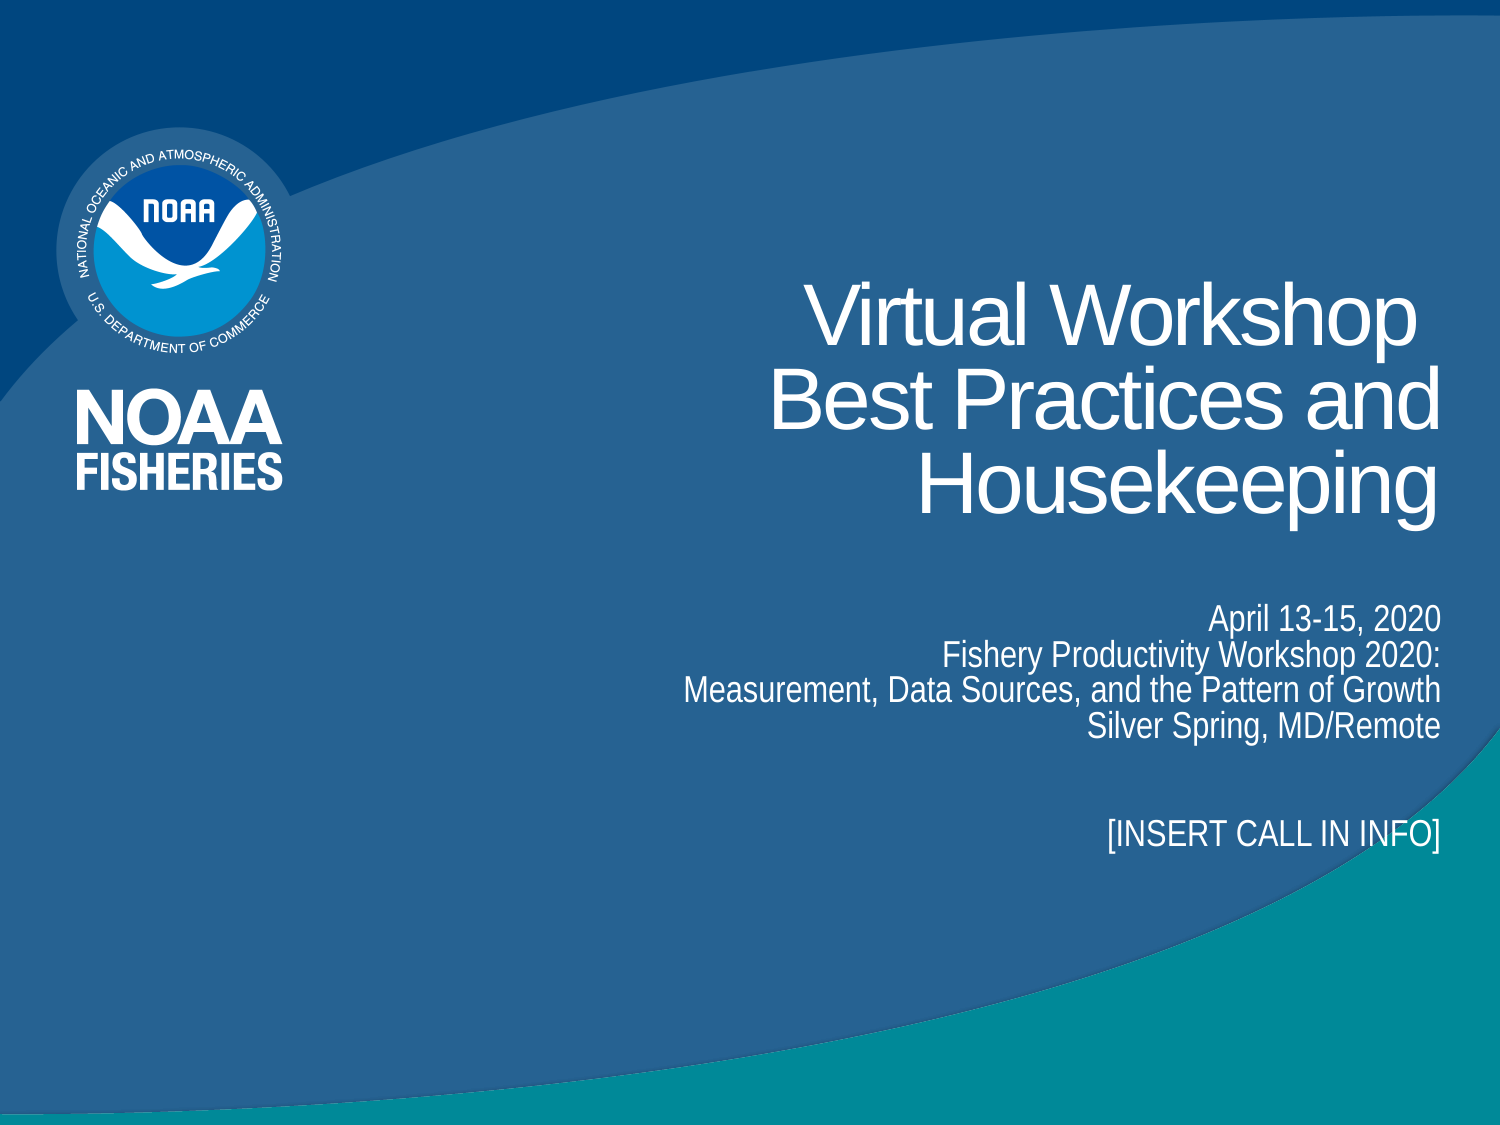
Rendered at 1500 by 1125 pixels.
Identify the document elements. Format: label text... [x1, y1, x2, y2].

text_box Virtual Workshop Best Practices and Housekeeping April 13-15, 2020 Fishery Productivity Workshop 2020: Measurement, Data Sources, and the Pattern of Growth Silver Spring, MD/Remote [INSERT CALL IN INFO] [401, 81, 1457, 304]
picture [0, 0, 1500, 1114]
